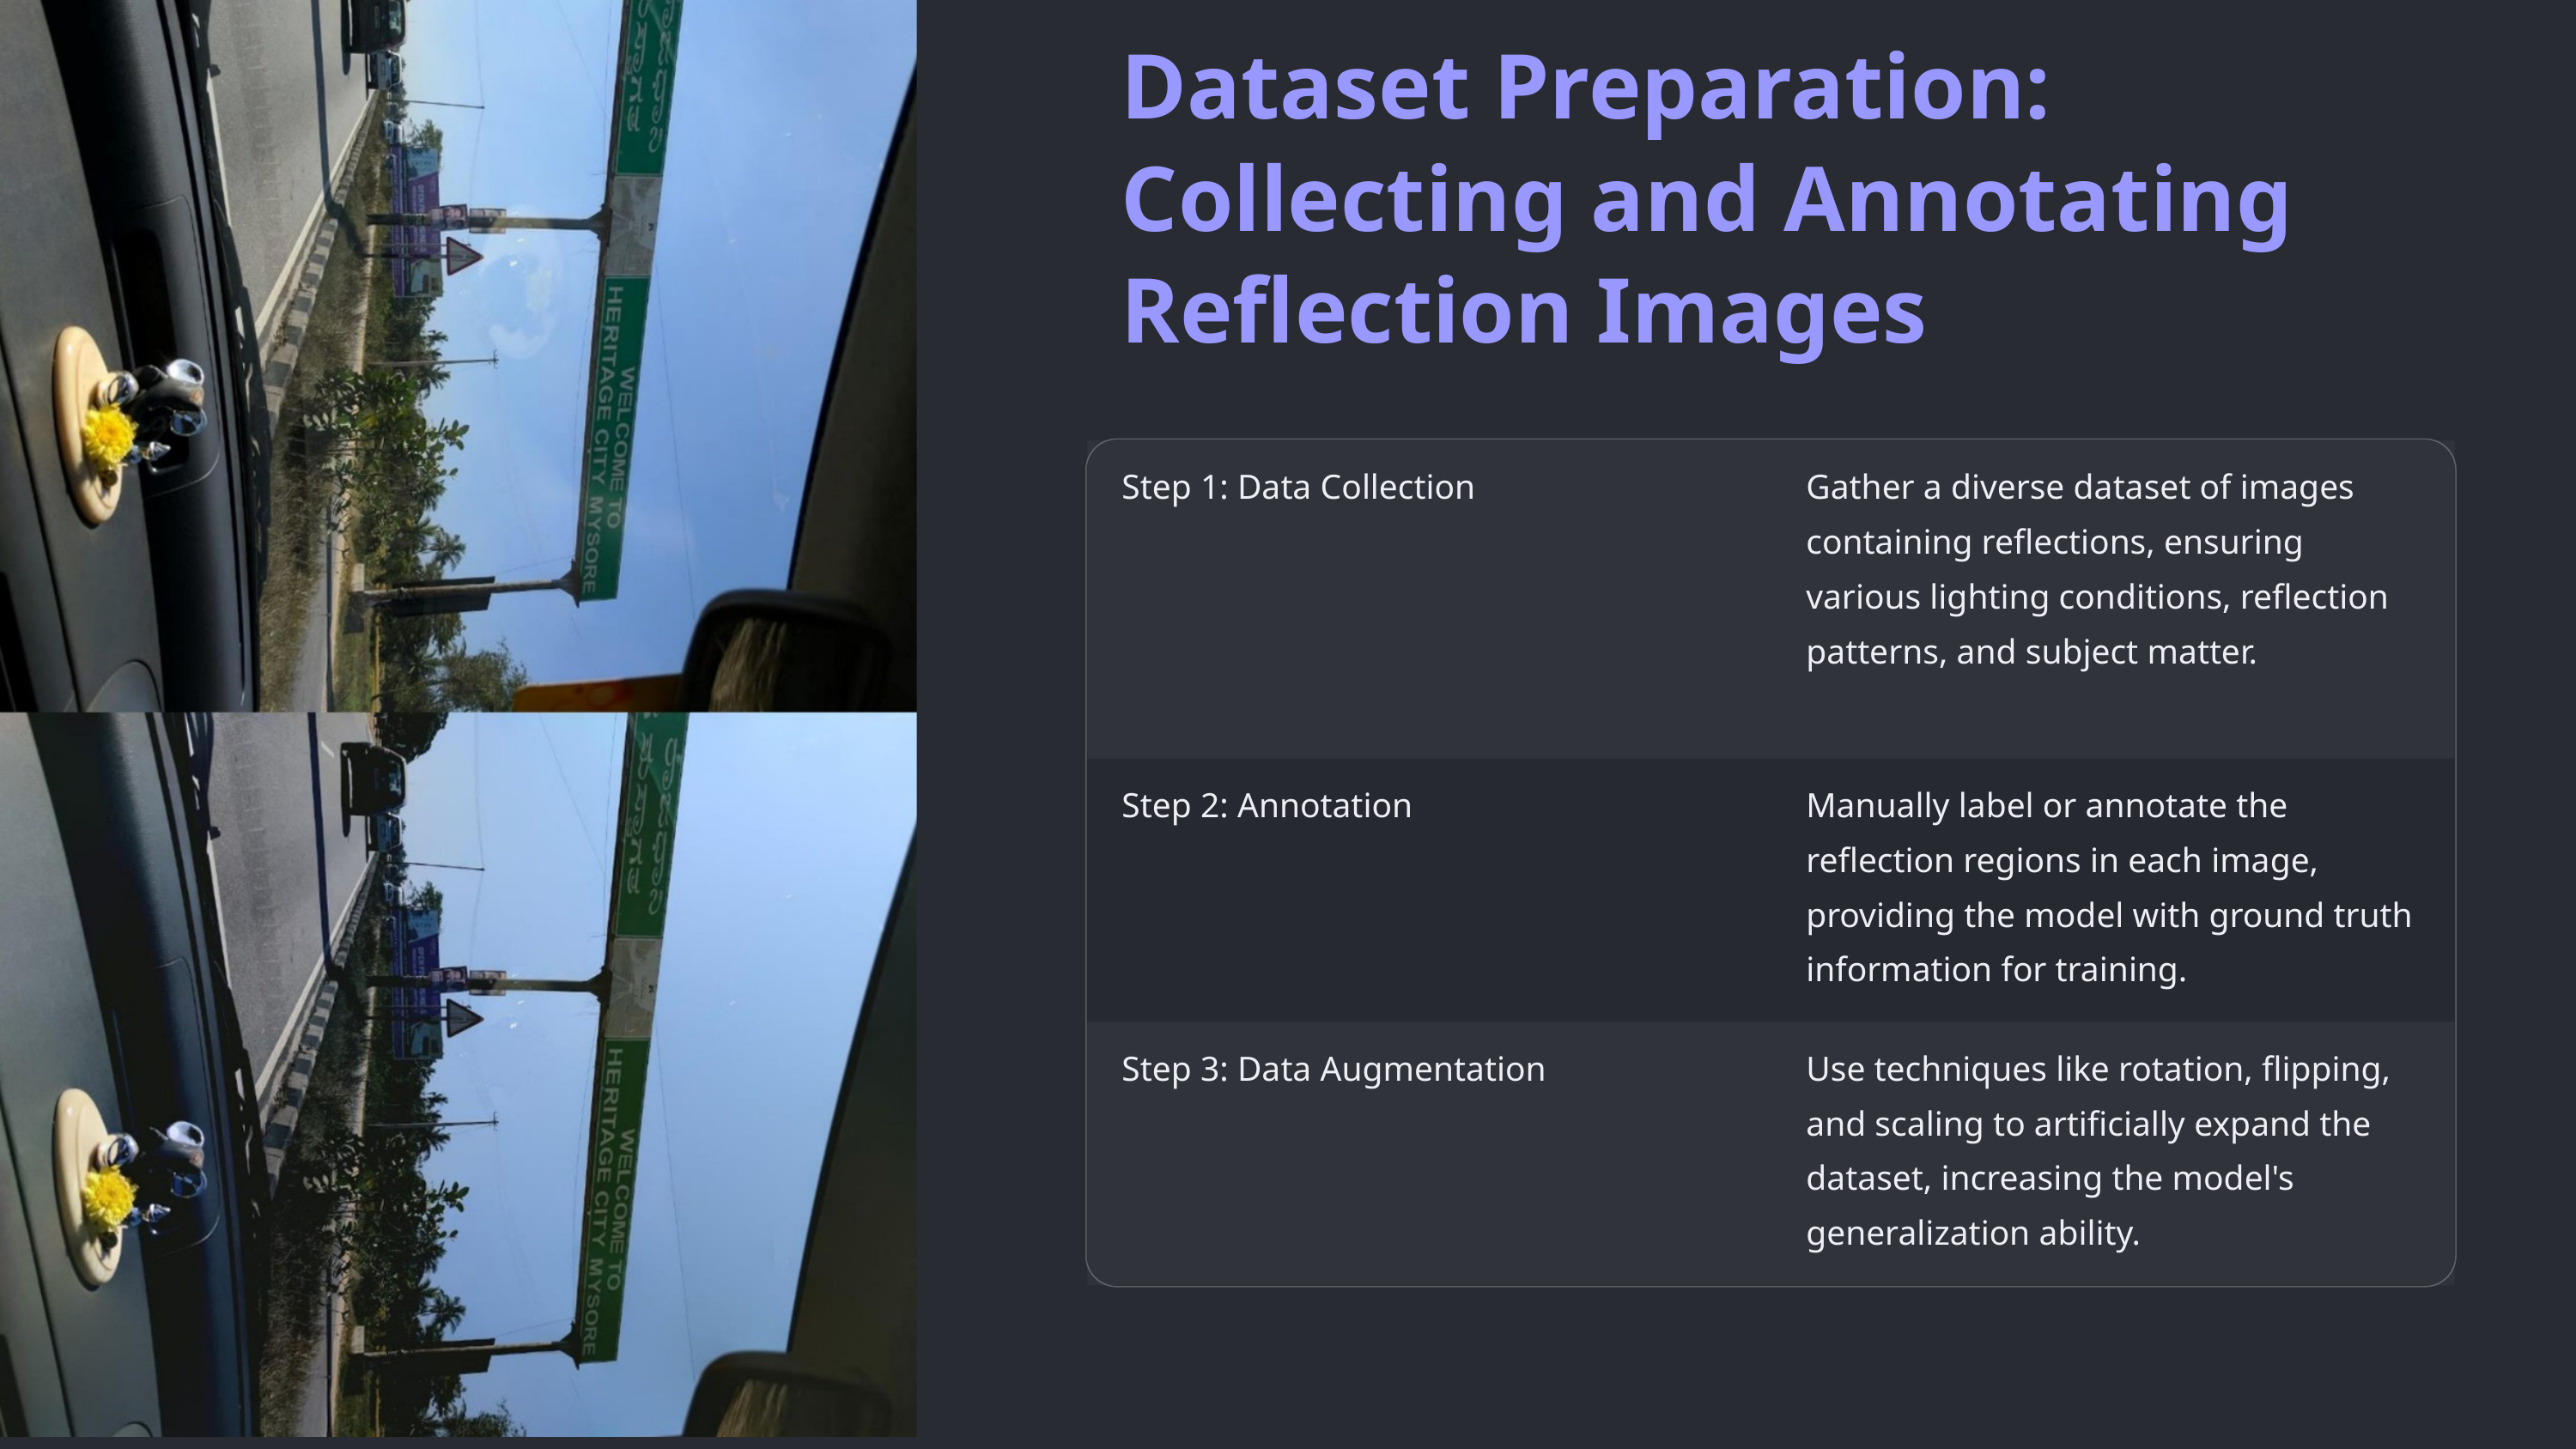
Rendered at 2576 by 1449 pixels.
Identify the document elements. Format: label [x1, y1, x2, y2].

text_box [1087, 758, 2455, 1022]
text_box [0, 0, 2576, 1449]
text_box [1087, 1022, 2455, 1286]
text_box [1087, 440, 2455, 758]
